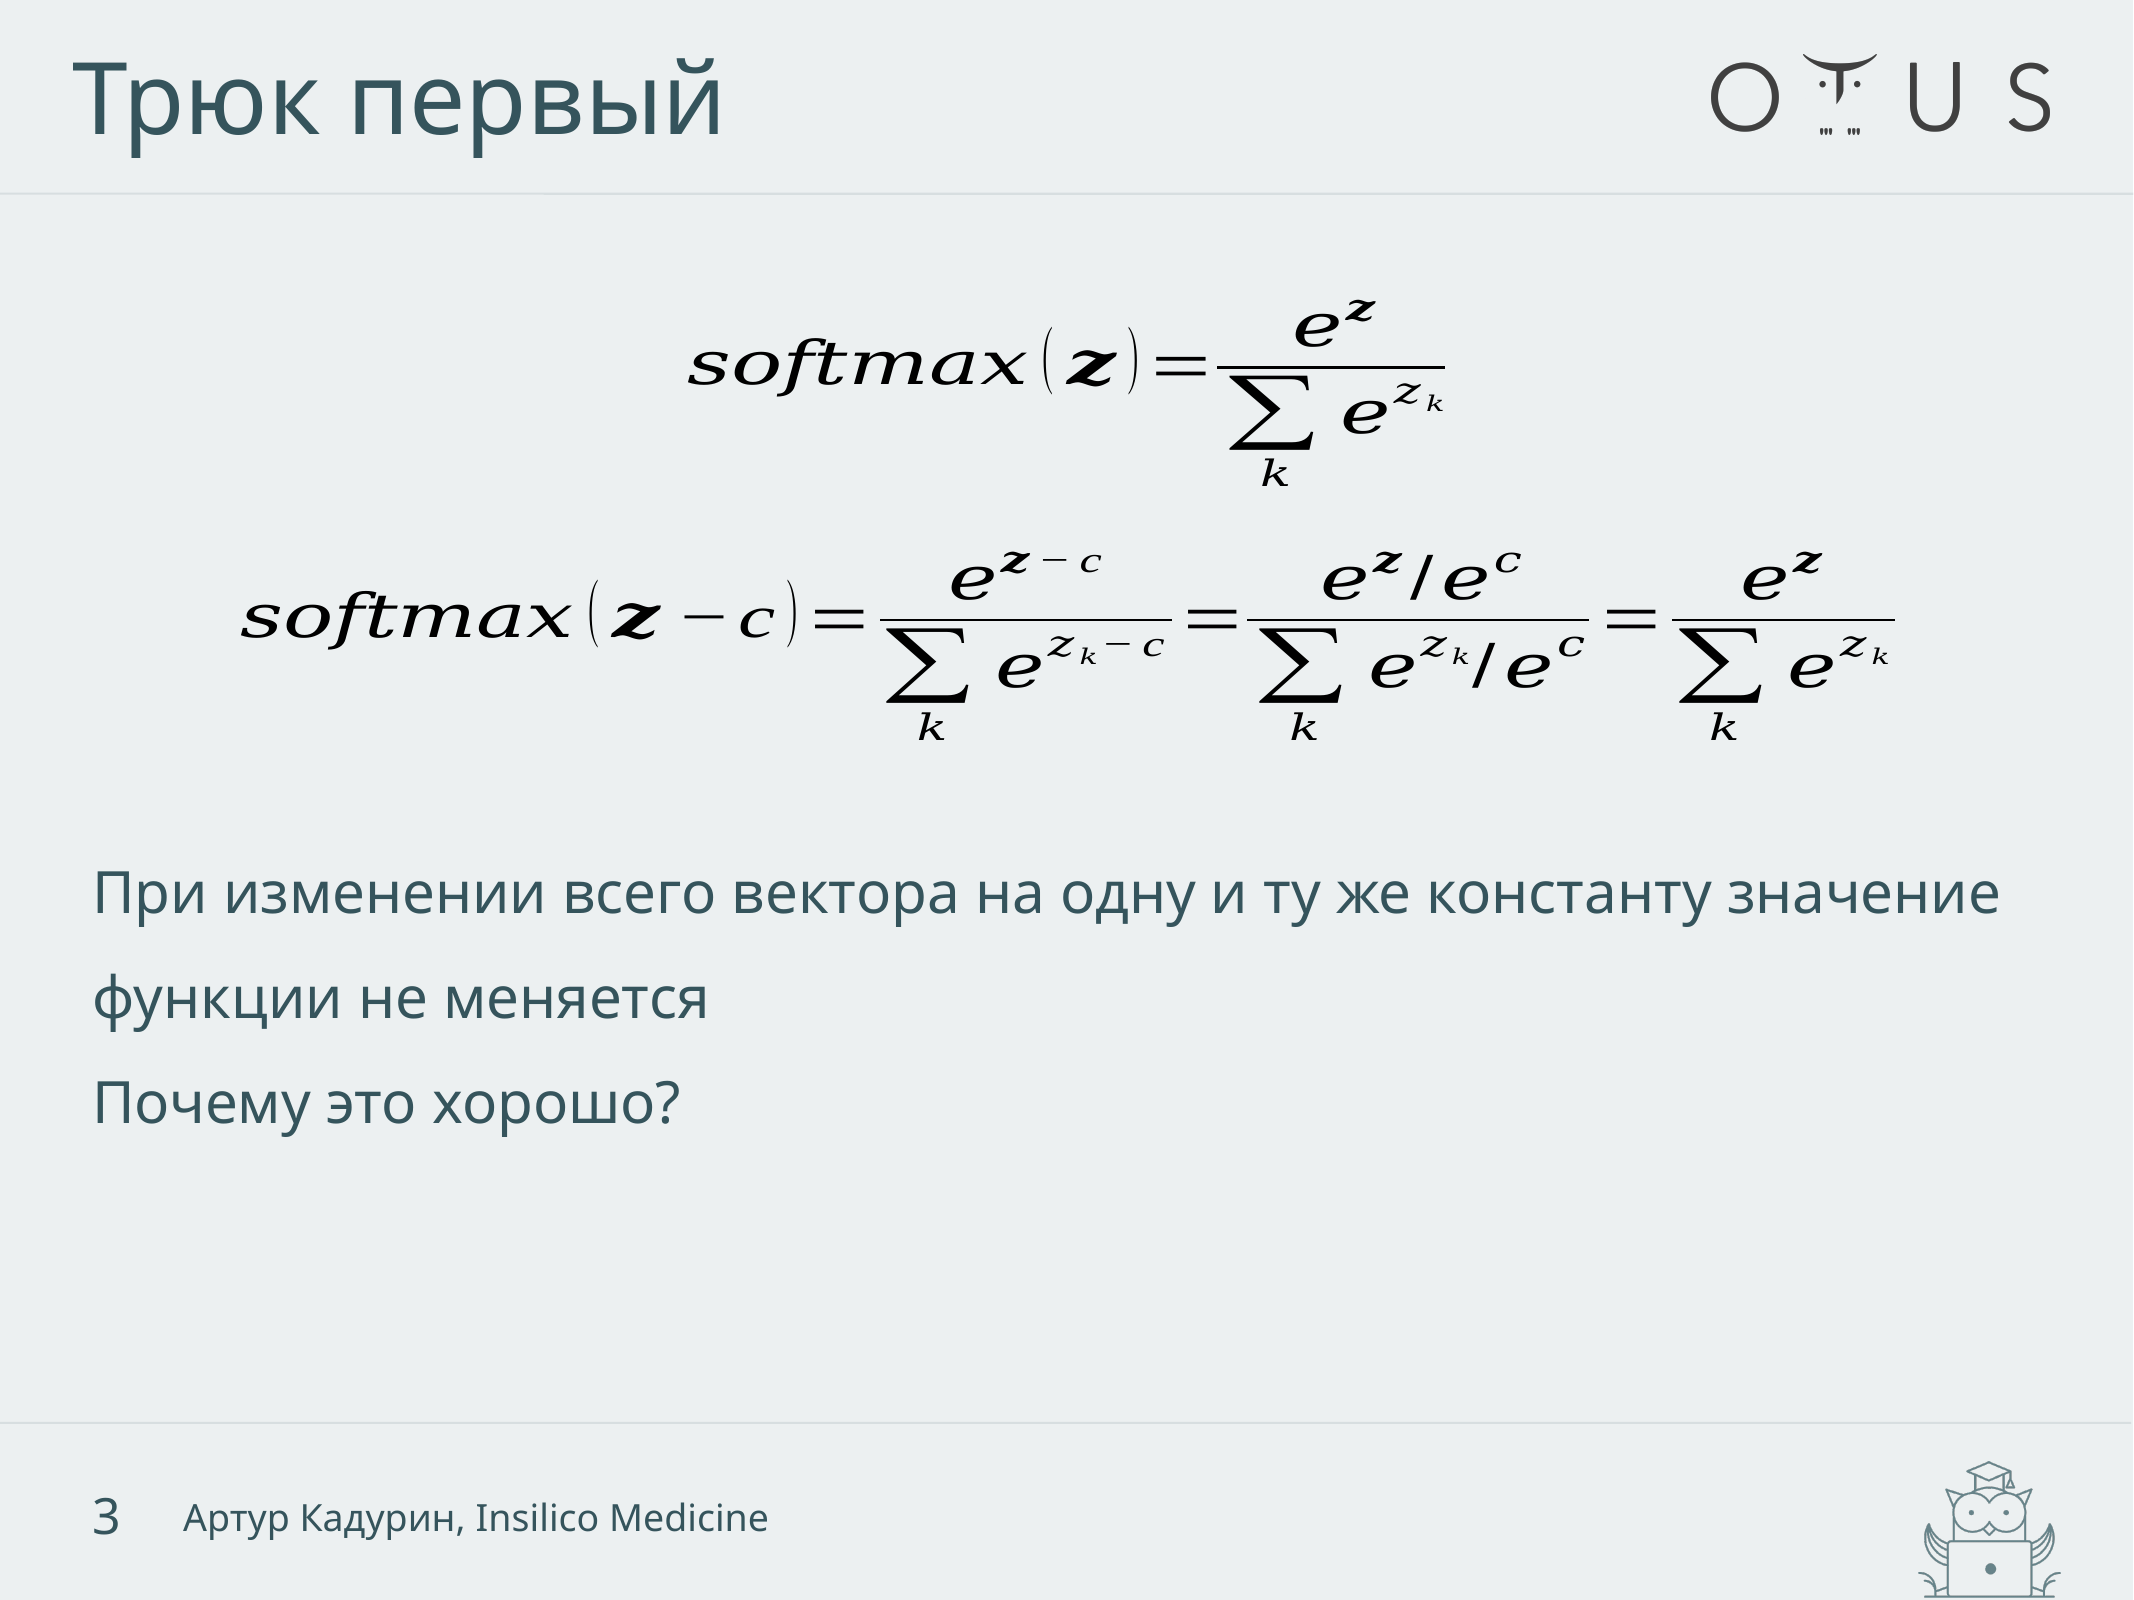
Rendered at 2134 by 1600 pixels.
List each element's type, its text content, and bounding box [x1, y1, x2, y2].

text_box При изменении всего вектора на одну и ту же константу значение функции не меняется Почему это хорошо? [83, 811, 2055, 1144]
text_box Трюк первый [64, 26, 736, 163]
picture [1711, 54, 2050, 135]
picture [1918, 1461, 2061, 1598]
text_box 3 [83, 1476, 143, 1553]
text_box Артур Кадурин, Insilico Medicine [174, 1485, 778, 1548]
